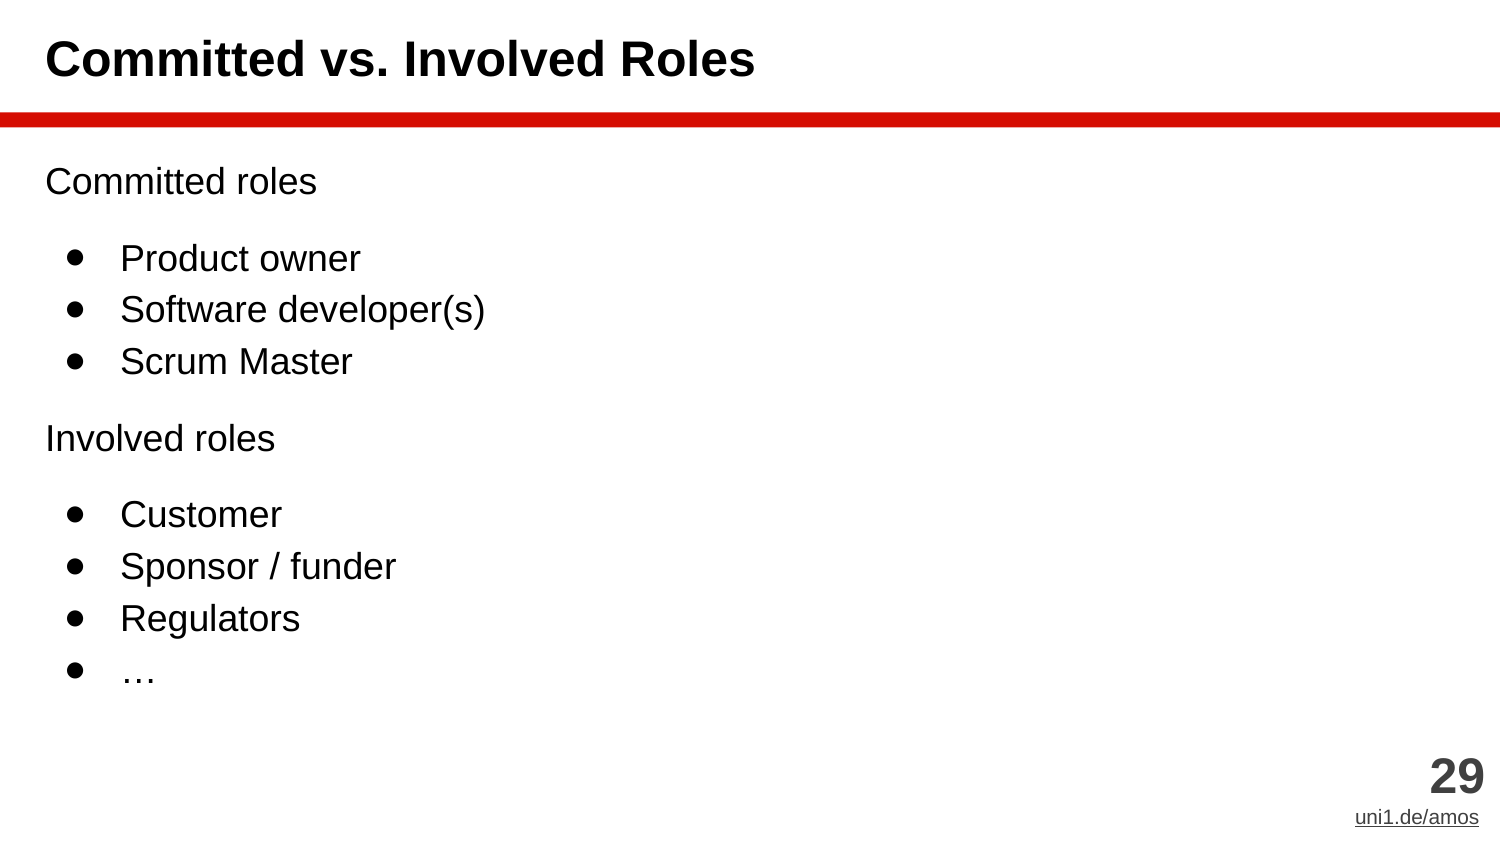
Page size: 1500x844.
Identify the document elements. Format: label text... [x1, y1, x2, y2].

slide_number ‹#› uni1.de/amos [1200, 693, 1500, 844]
list Committed roles Product owner Software developer(s) Scrum Master Involved roles Customer Sponsor / funder Regulators … [45, 150, 1455, 825]
title Committed vs. Involved Roles [0, 0, 1500, 113]
